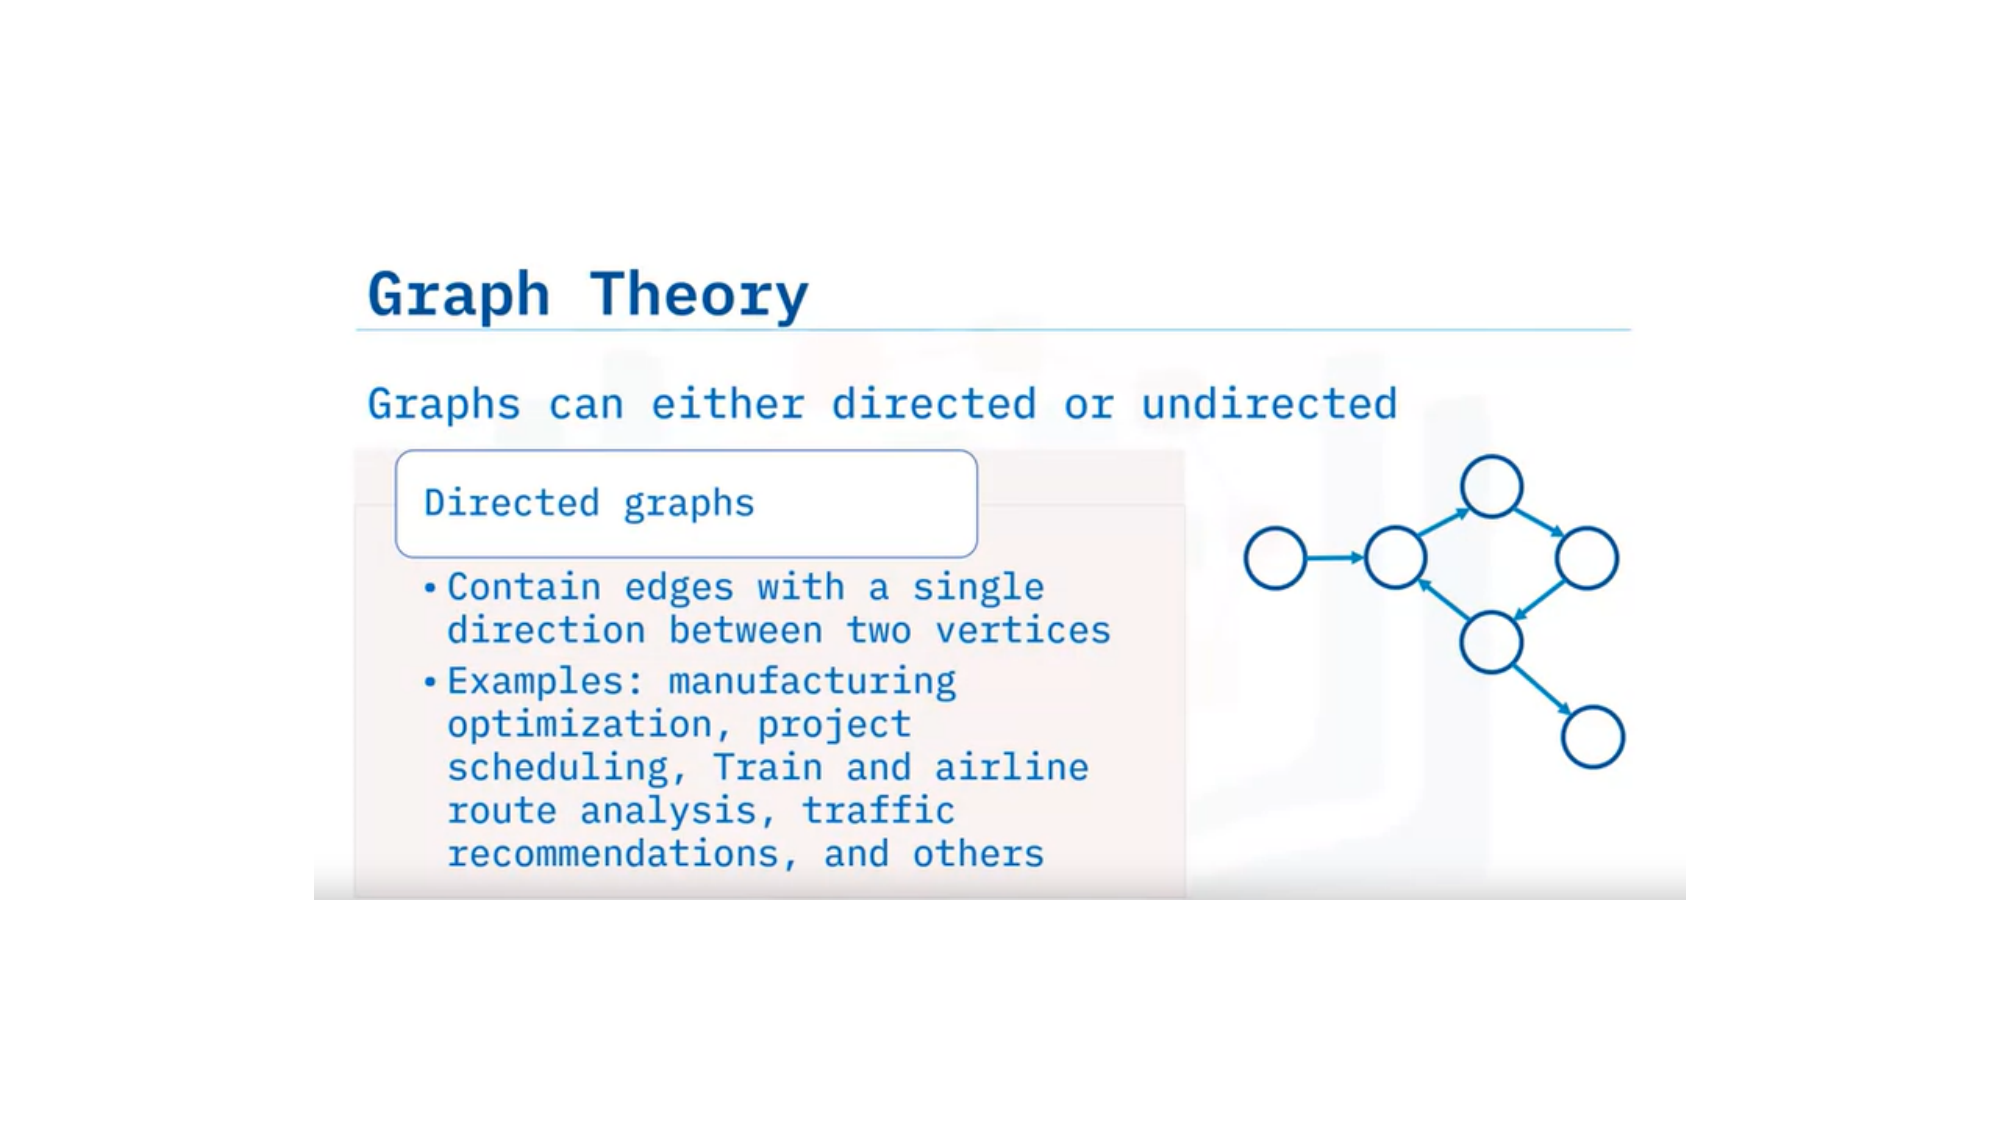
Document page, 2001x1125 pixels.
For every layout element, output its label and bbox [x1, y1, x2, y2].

picture [313, 224, 1686, 900]
